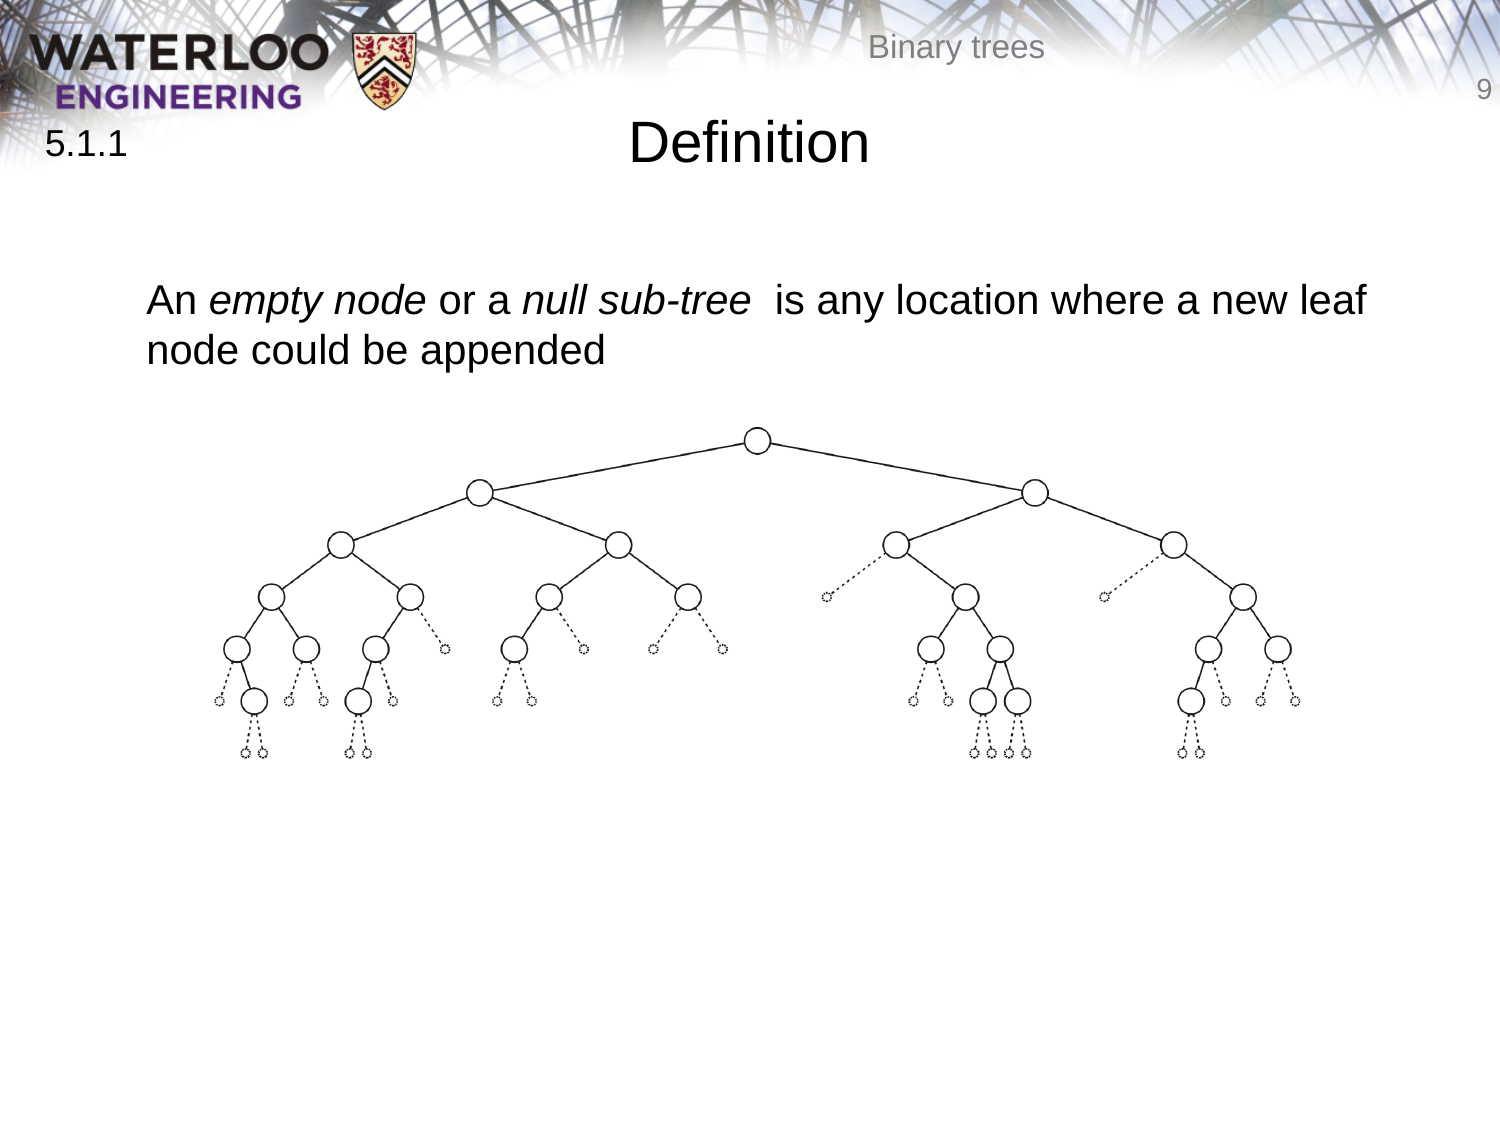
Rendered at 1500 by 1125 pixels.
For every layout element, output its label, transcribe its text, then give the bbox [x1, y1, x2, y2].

text_box 5.1.1 [30, 111, 143, 172]
picture [0, 0, 1500, 1125]
list An empty node or a null sub-tree is any location where a new leaf node could be appended [74, 265, 1426, 1009]
title Definition [74, 44, 1426, 233]
